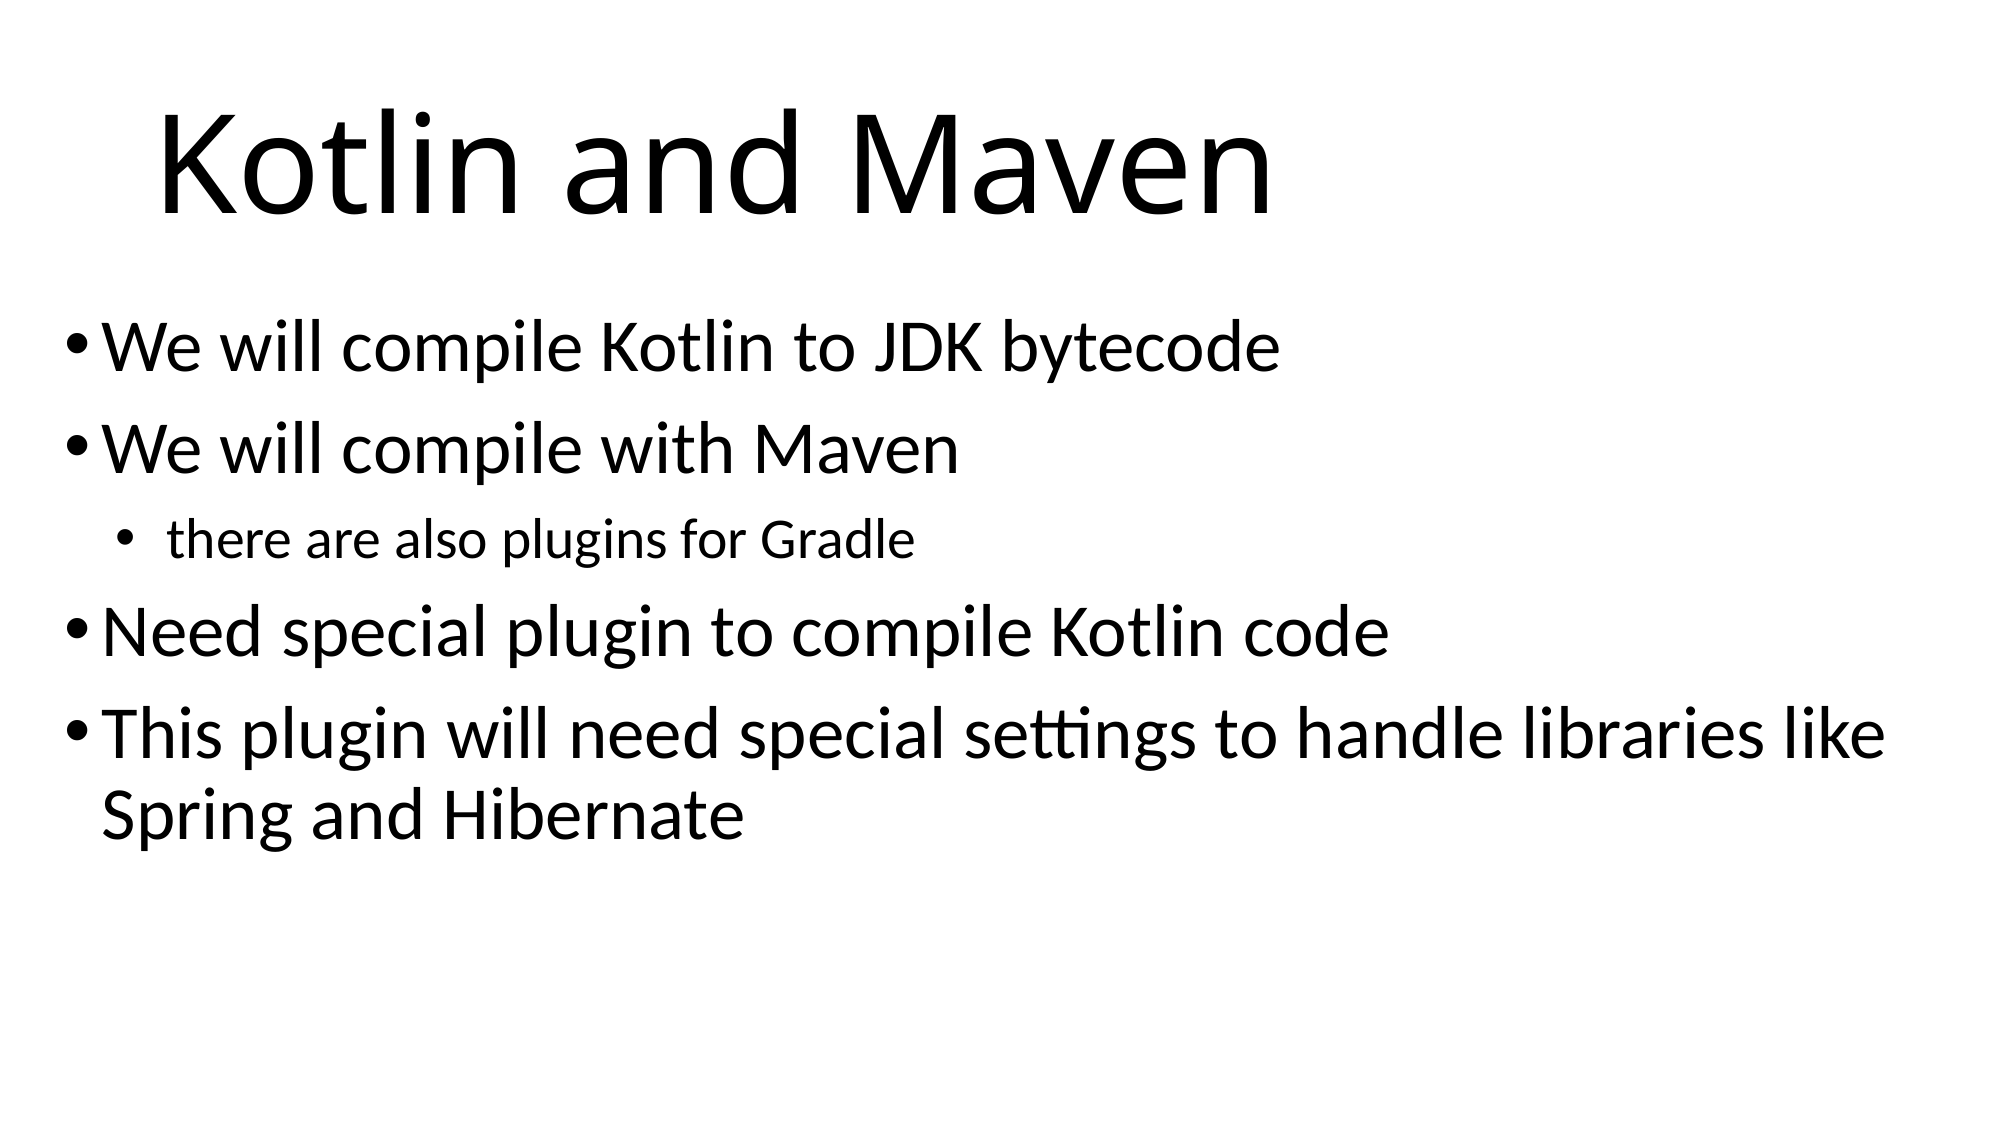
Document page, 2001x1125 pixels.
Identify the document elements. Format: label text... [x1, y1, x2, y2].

list We will compile Kotlin to JDK bytecode We will compile with Maven there are also plugins for Gradle Need special plugin to compile Kotlin code This plugin will need special settings to handle libraries like Spring and Hibernate [49, 299, 1957, 1087]
title Kotlin and Maven [137, 59, 1863, 278]
